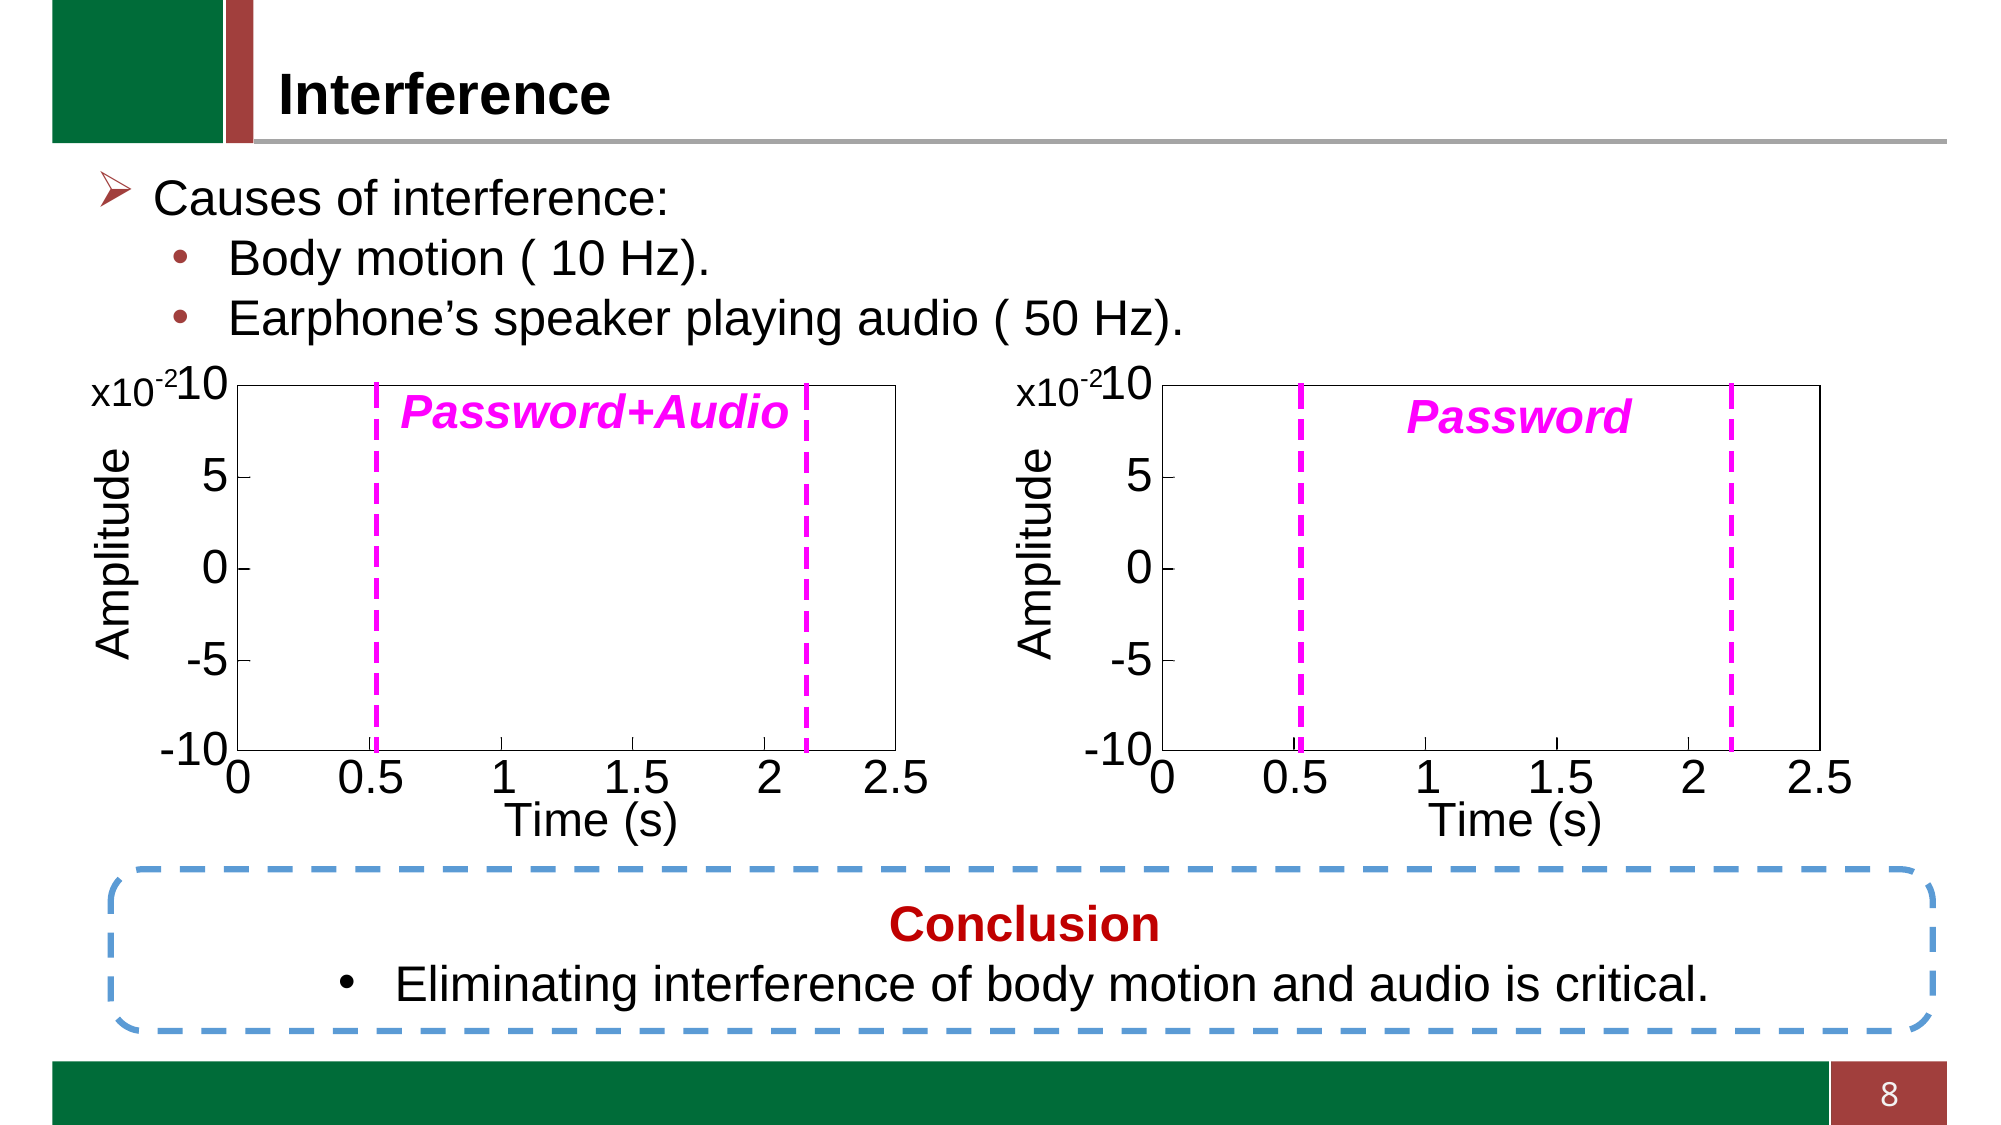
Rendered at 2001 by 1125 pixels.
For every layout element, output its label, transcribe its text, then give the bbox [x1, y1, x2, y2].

picture [69, 342, 953, 872]
title Interference [263, 56, 1682, 136]
text_box [109, 868, 1929, 1032]
text_box Conclusion Eliminating interference of body motion and audio is critical. [116, 883, 1933, 1019]
picture [993, 342, 1878, 872]
